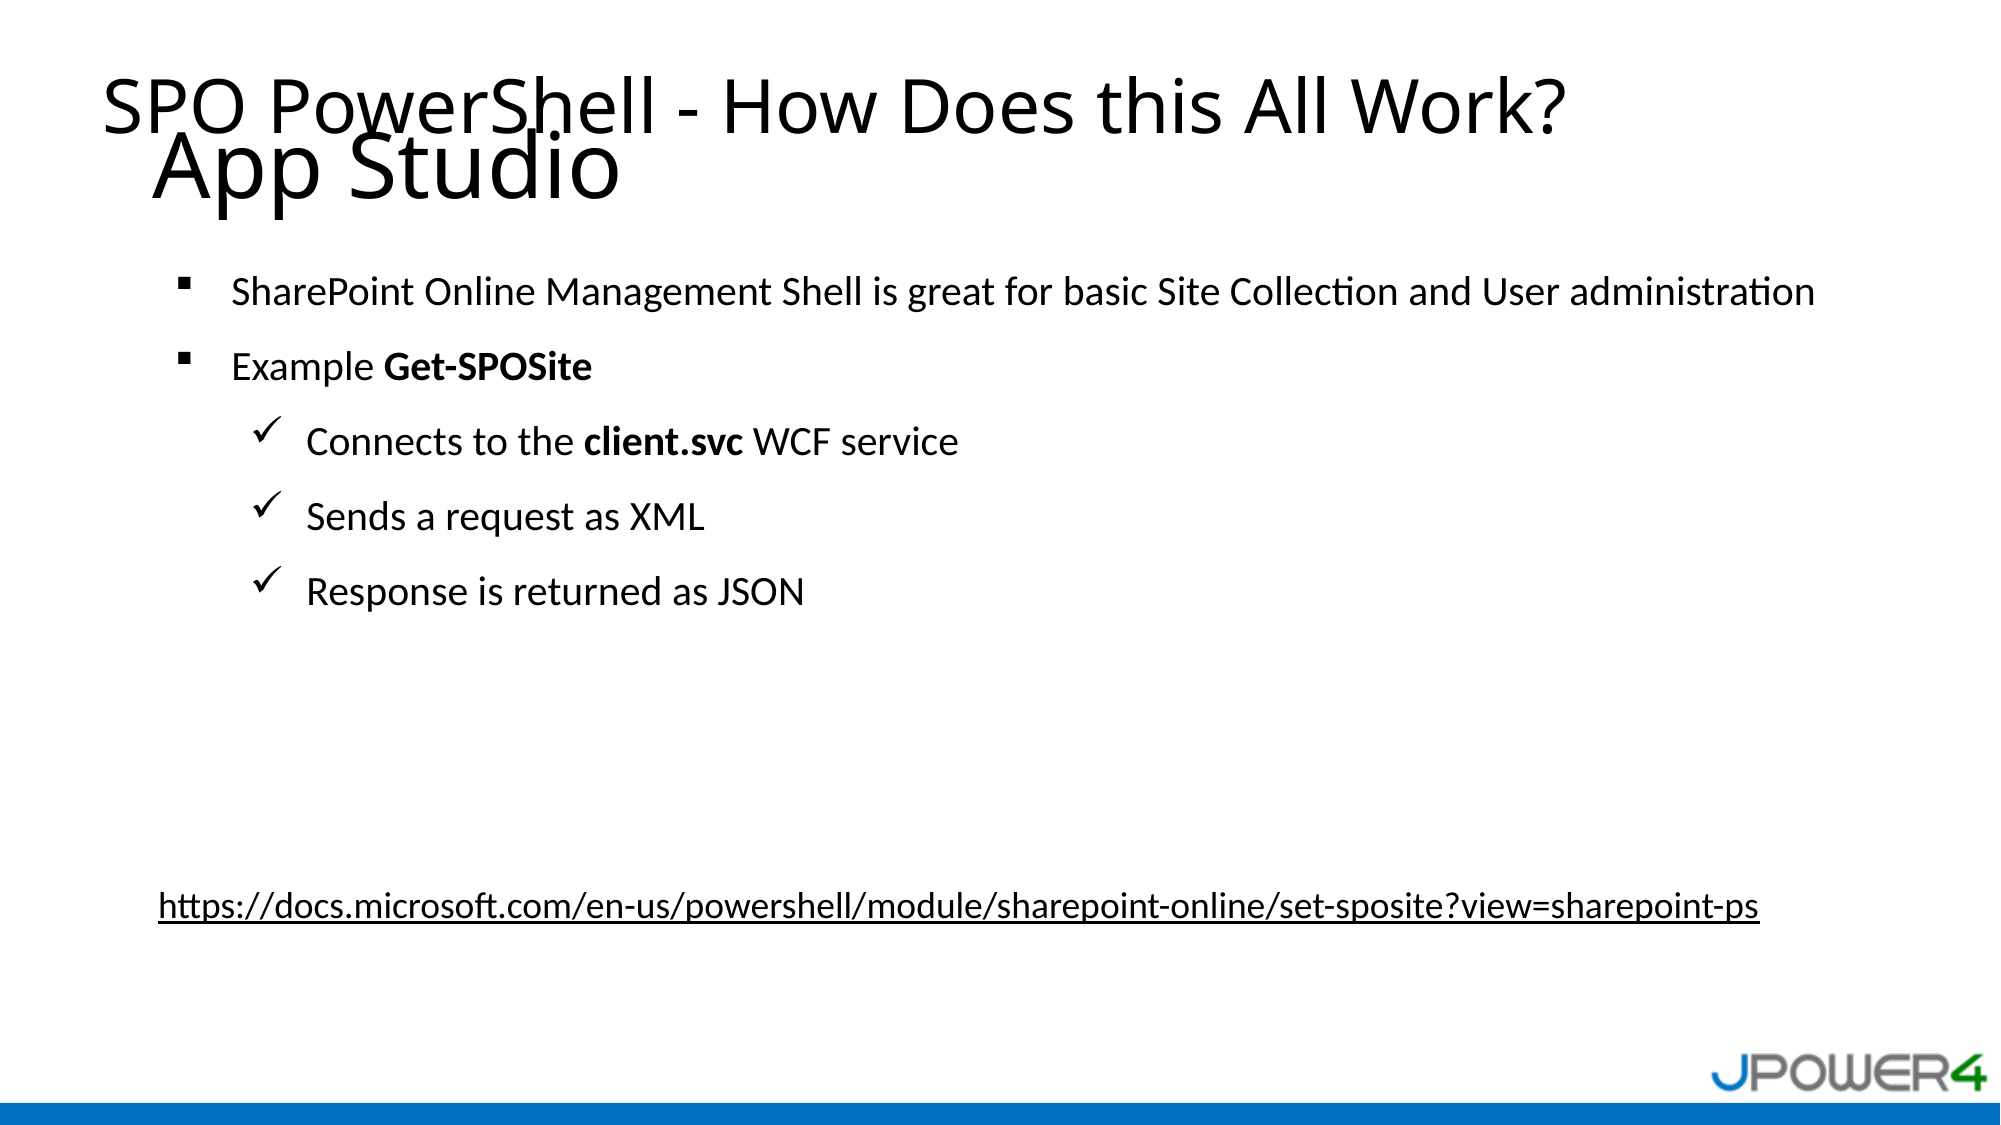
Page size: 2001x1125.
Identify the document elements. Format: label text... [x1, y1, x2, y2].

picture [1706, 1052, 1992, 1097]
text_box https://docs.microsoft.com/en-us/powershell/module/sharepoint-online/set-sposite?view=sharepoint-ps [143, 873, 1834, 934]
title App Studio [137, 172, 1863, 278]
text_box SharePoint Online Management Shell is great for basic Site Collection and User administration Example Get-SPOSite Connects to the client.svc WCF service Sends a request as XML Response is returned as JSON [85, 231, 1834, 622]
text_box SPO PowerShell - How Does this All Work? [87, 46, 2000, 172]
